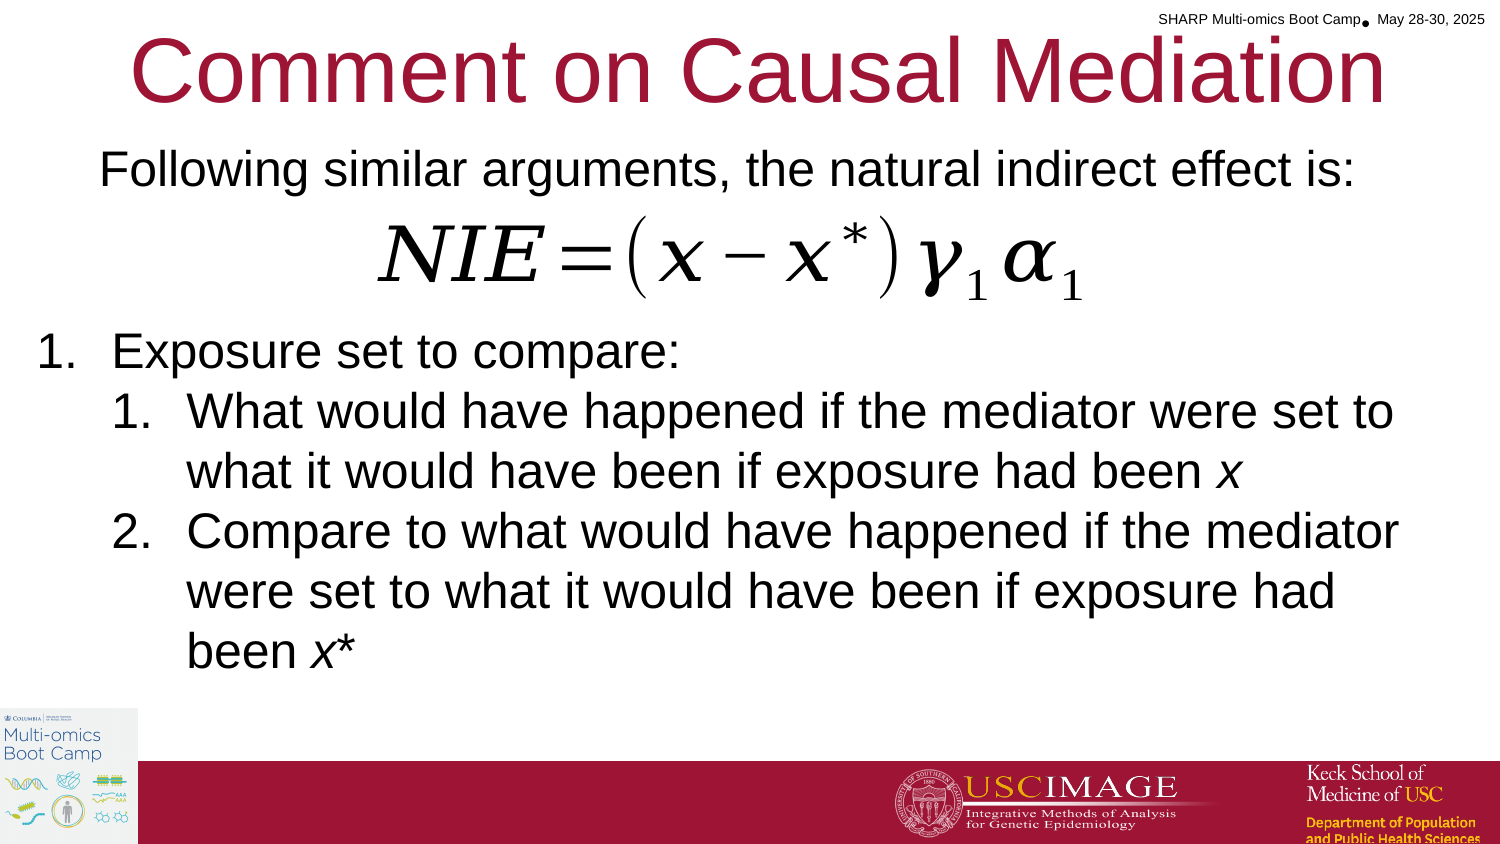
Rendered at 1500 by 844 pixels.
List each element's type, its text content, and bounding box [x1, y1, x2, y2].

text_box Following similar arguments, the natural indirect effect is: [84, 129, 1500, 204]
picture [0, 708, 138, 844]
picture [883, 759, 1285, 844]
text_box Exposure set to compare: What would have happened if the mediator were set to what it would have been if exposure had been x Compare to what would have happened if the mediator were set to what it would have been if exposure had been x* [21, 310, 1438, 746]
title Comment on Causal Mediation [84, 3, 1435, 129]
